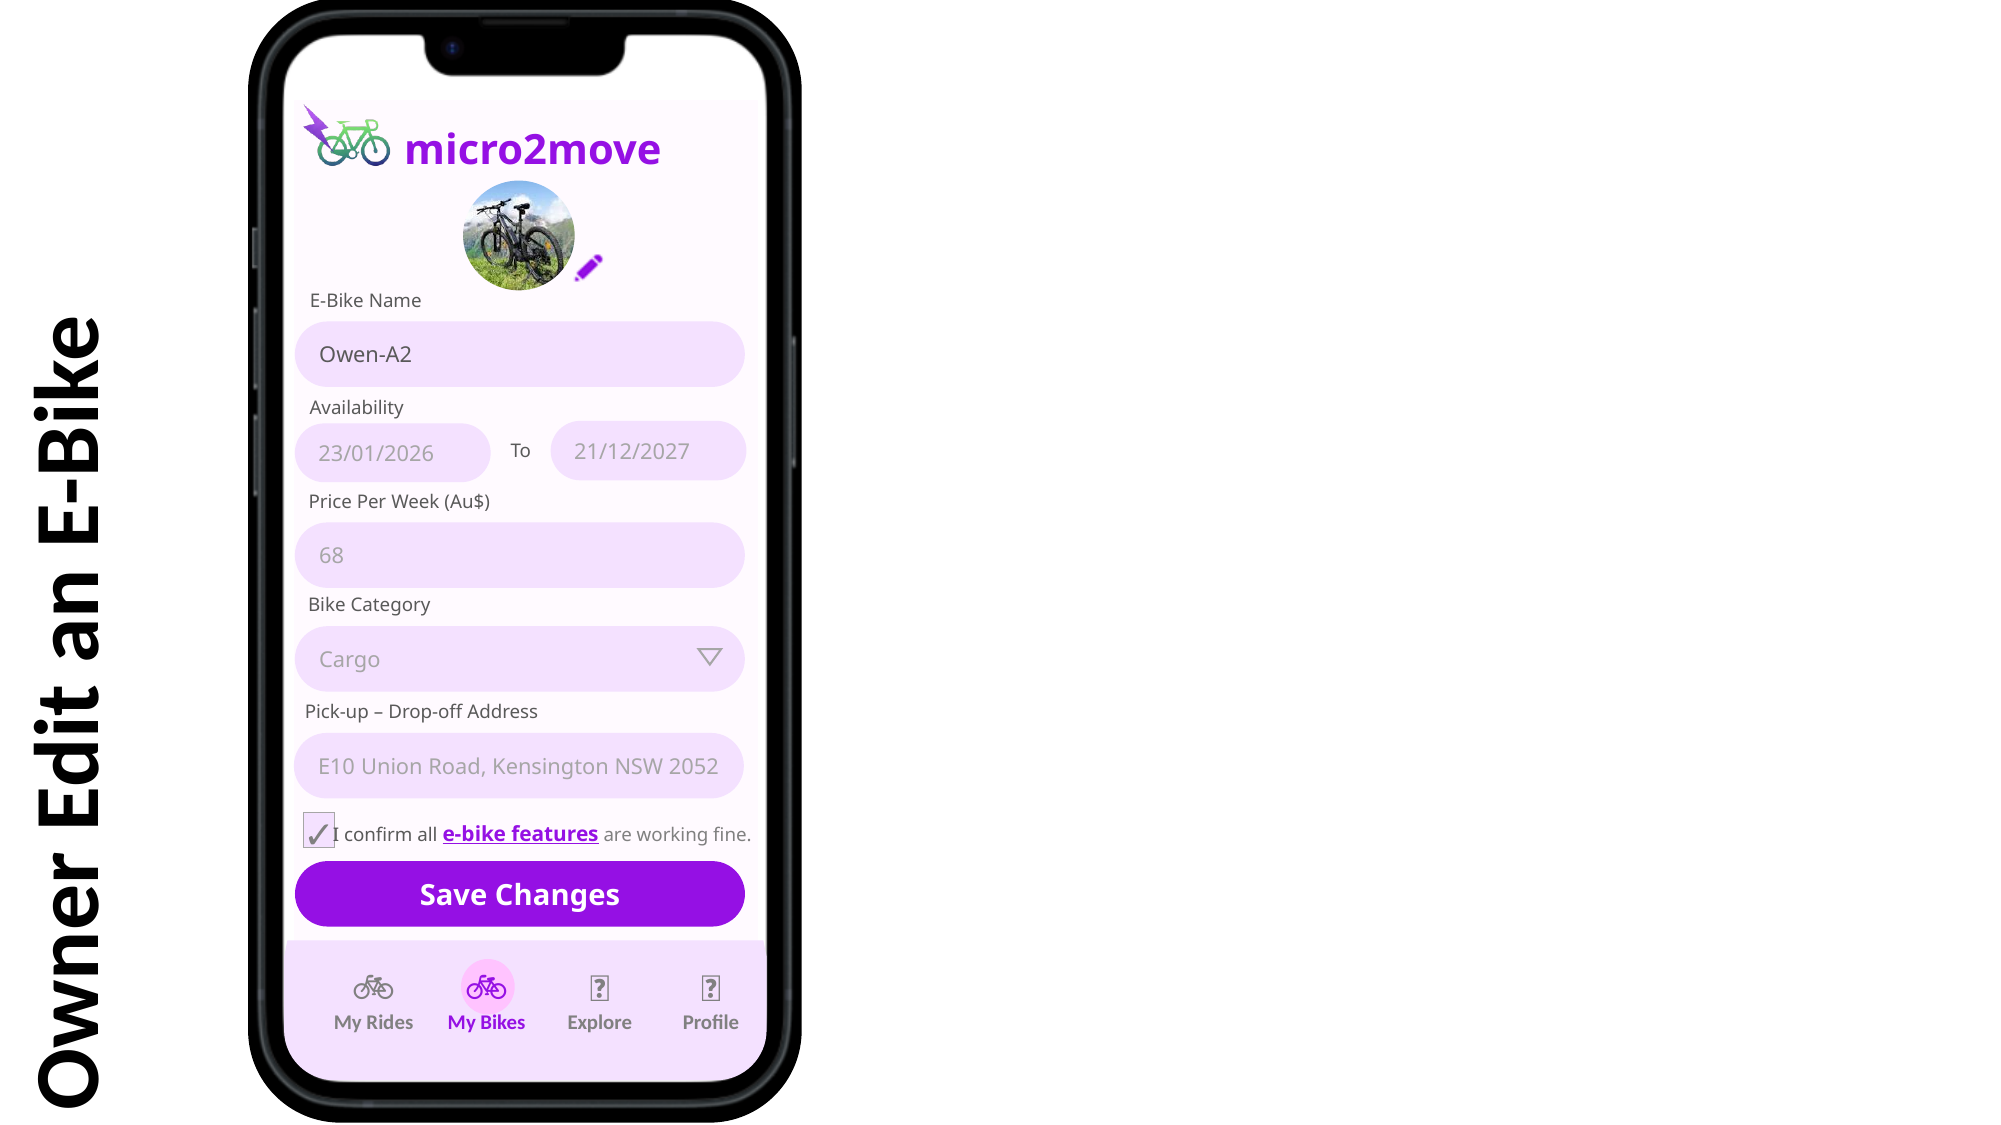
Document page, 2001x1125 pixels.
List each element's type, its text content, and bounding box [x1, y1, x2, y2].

text_box Owner Edit an E-Bike [0, 0, 125, 1125]
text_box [248, 0, 802, 1123]
